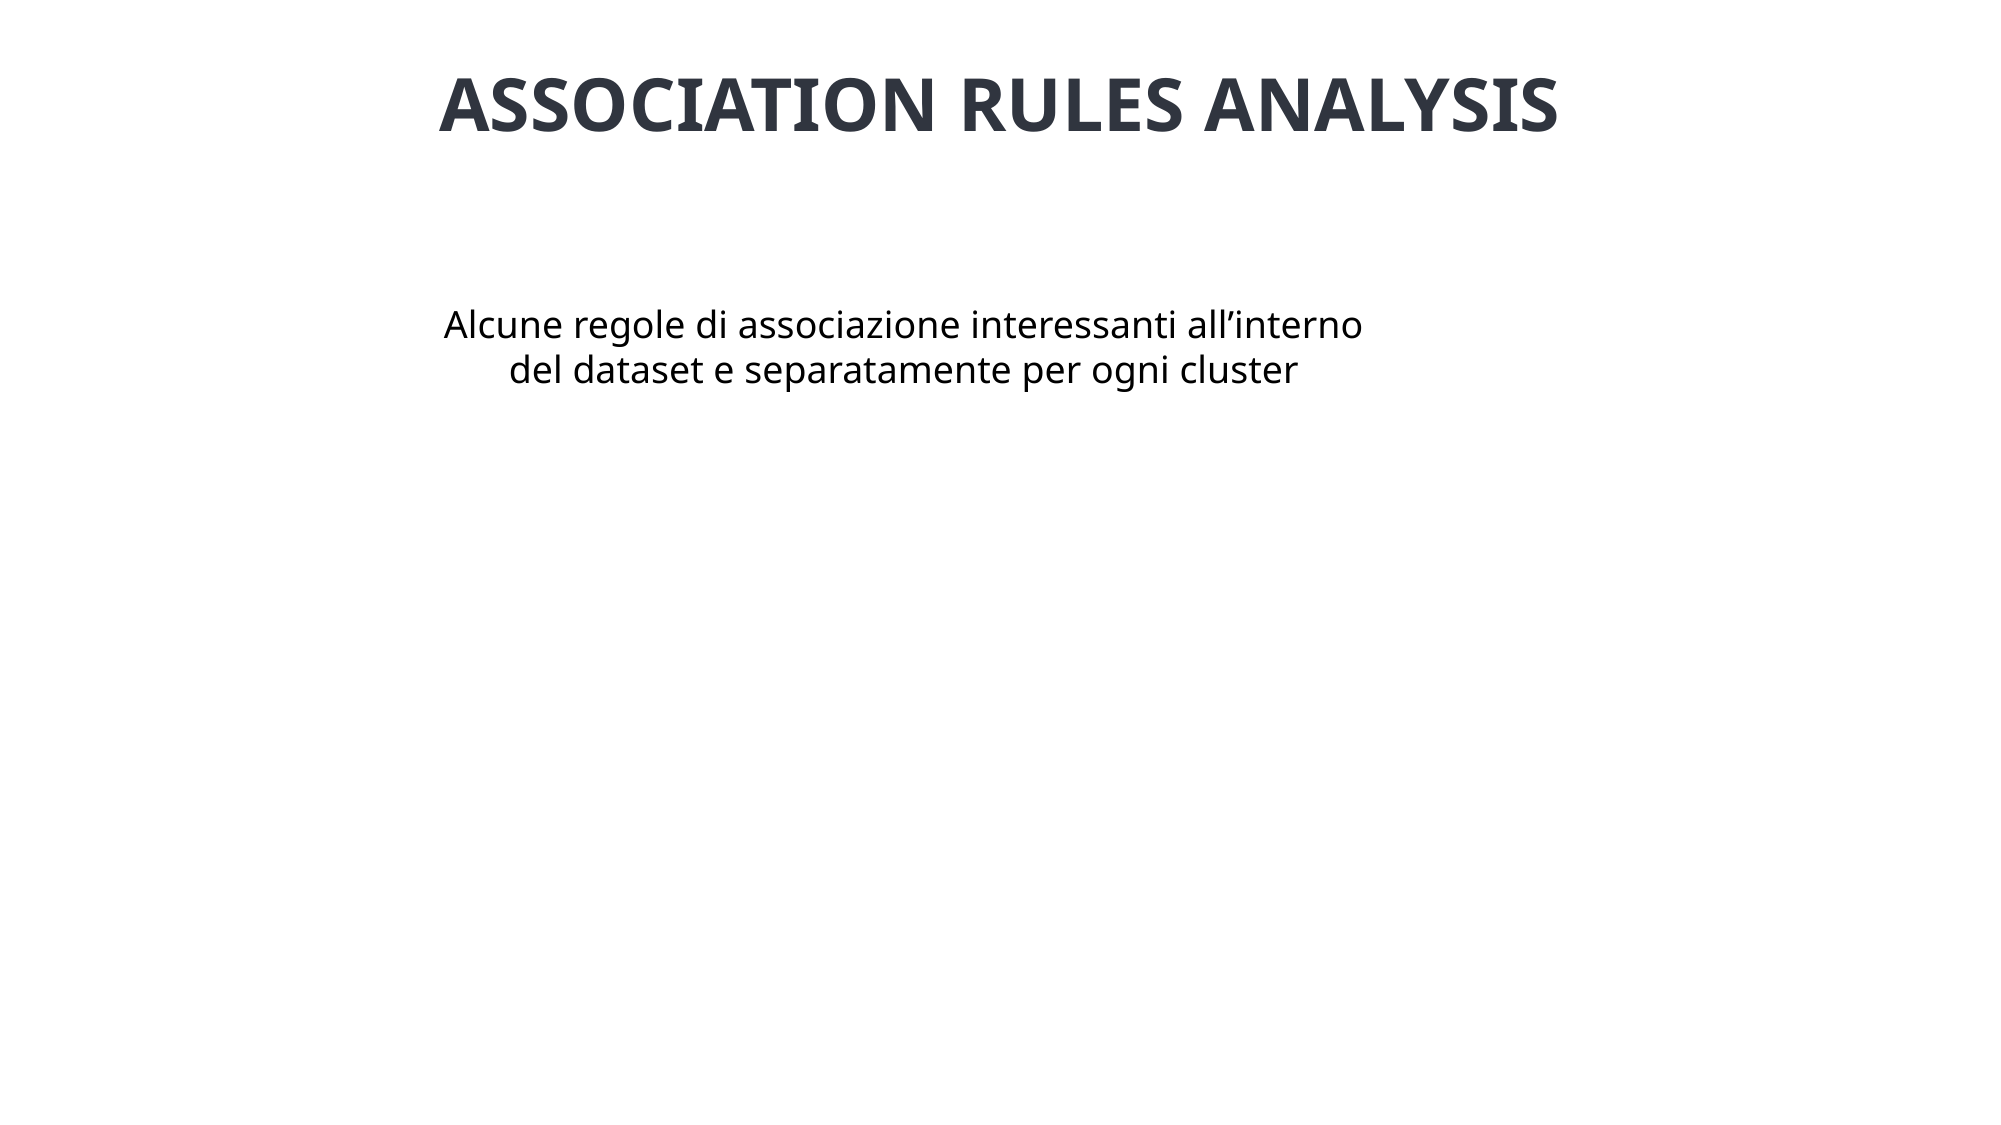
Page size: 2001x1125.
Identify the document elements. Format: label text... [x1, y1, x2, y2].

title ASSOCIATION RULES ANALYSIS [137, 59, 1863, 244]
text_box Alcune regole di associazione interessanti all’interno del dataset e separatamente per ogni cluster [404, 293, 1405, 399]
